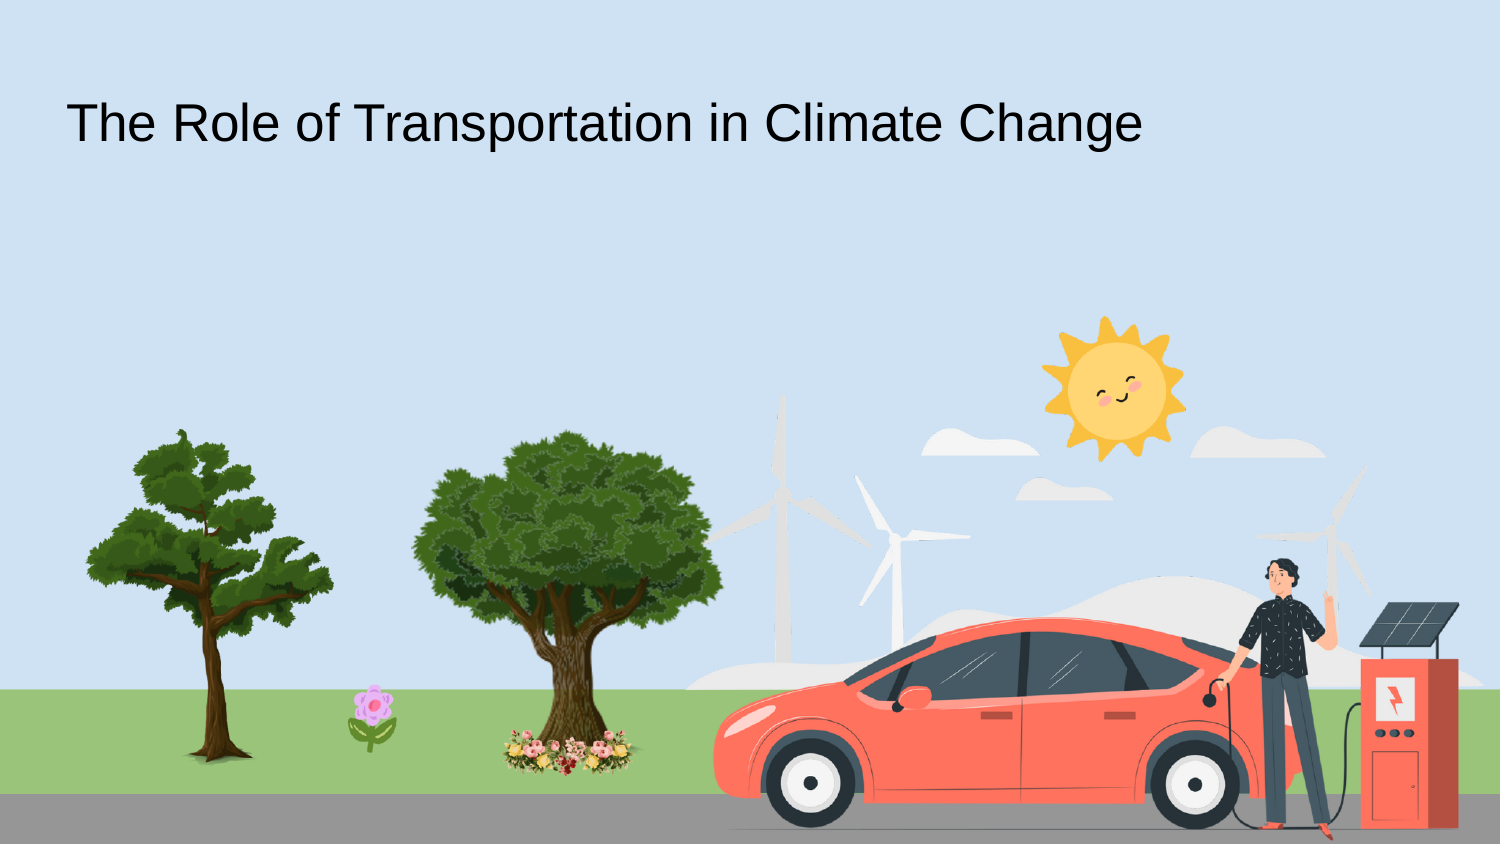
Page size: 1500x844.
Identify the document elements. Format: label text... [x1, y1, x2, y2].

picture [0, 205, 1500, 844]
title The Role of Transportation in Climate Change [51, 72, 1449, 167]
